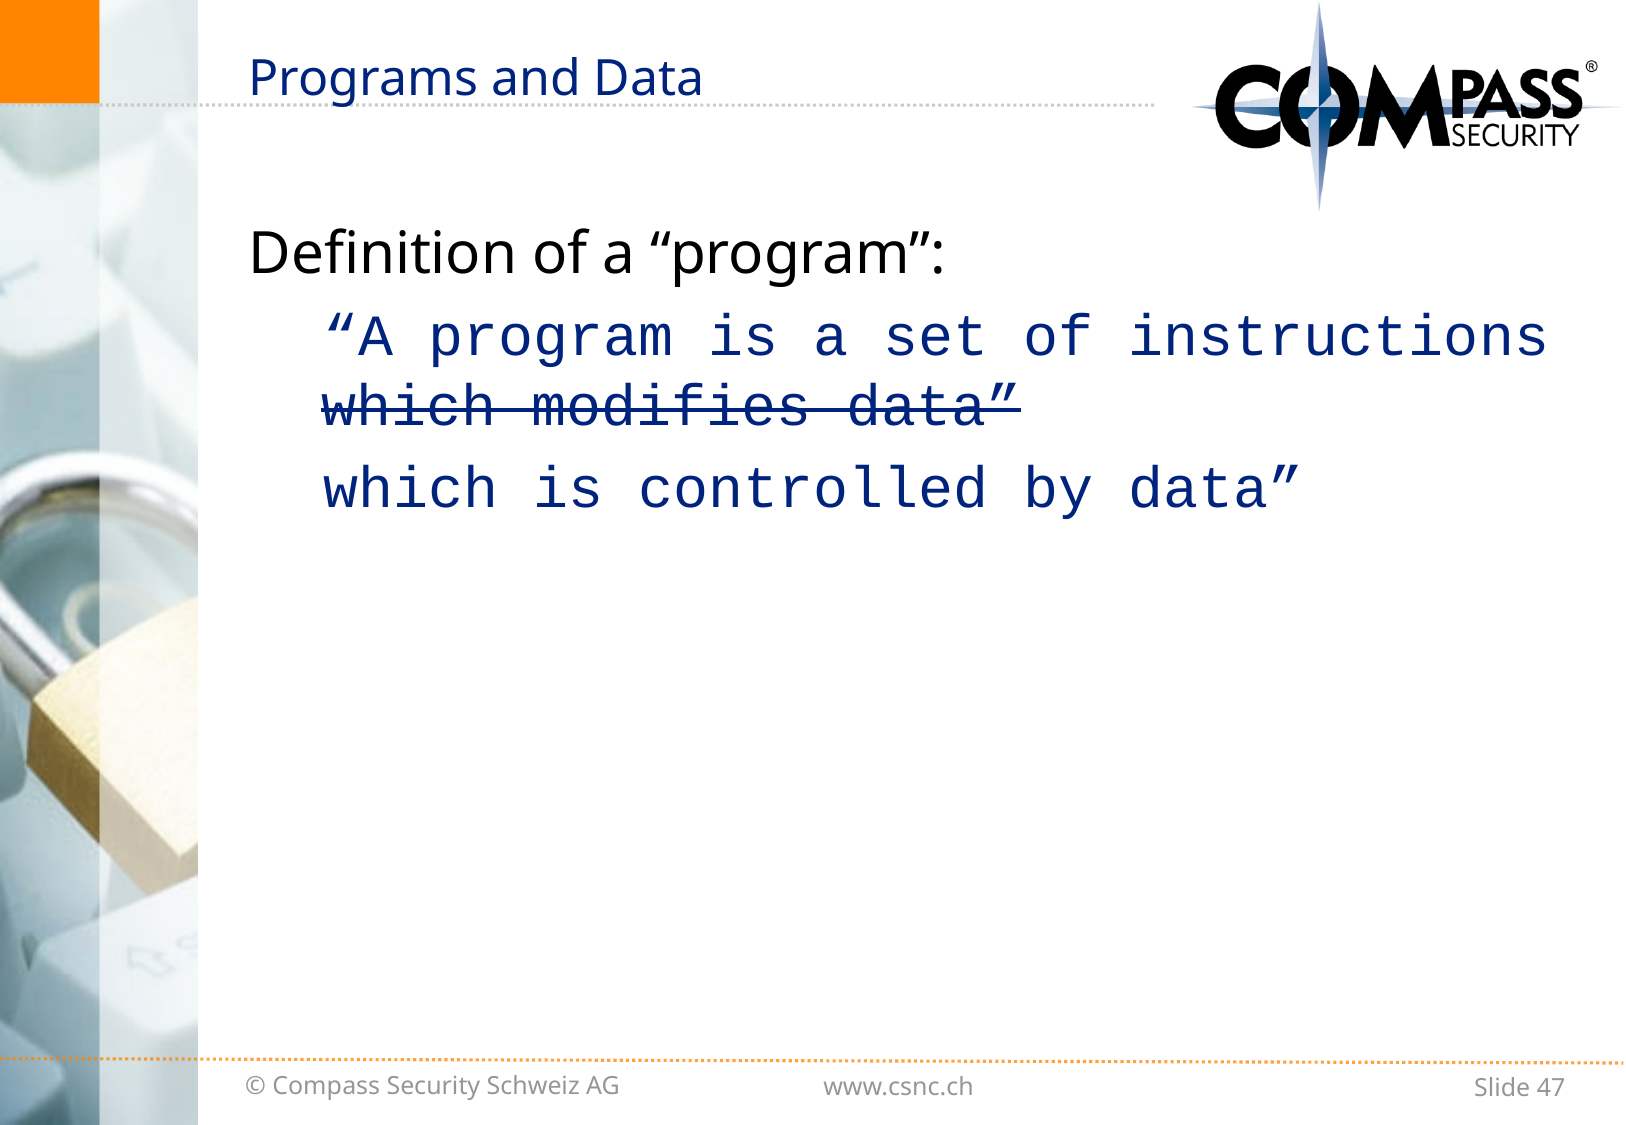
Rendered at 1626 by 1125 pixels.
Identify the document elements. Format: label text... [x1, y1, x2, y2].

picture [1192, 1, 1624, 212]
list Definition of a “program”: “A program is a set of instructions which modifies data” which is controlled by data” [233, 208, 1584, 1033]
title Programs and Data [233, 0, 1144, 151]
picture [0, 0, 198, 1125]
